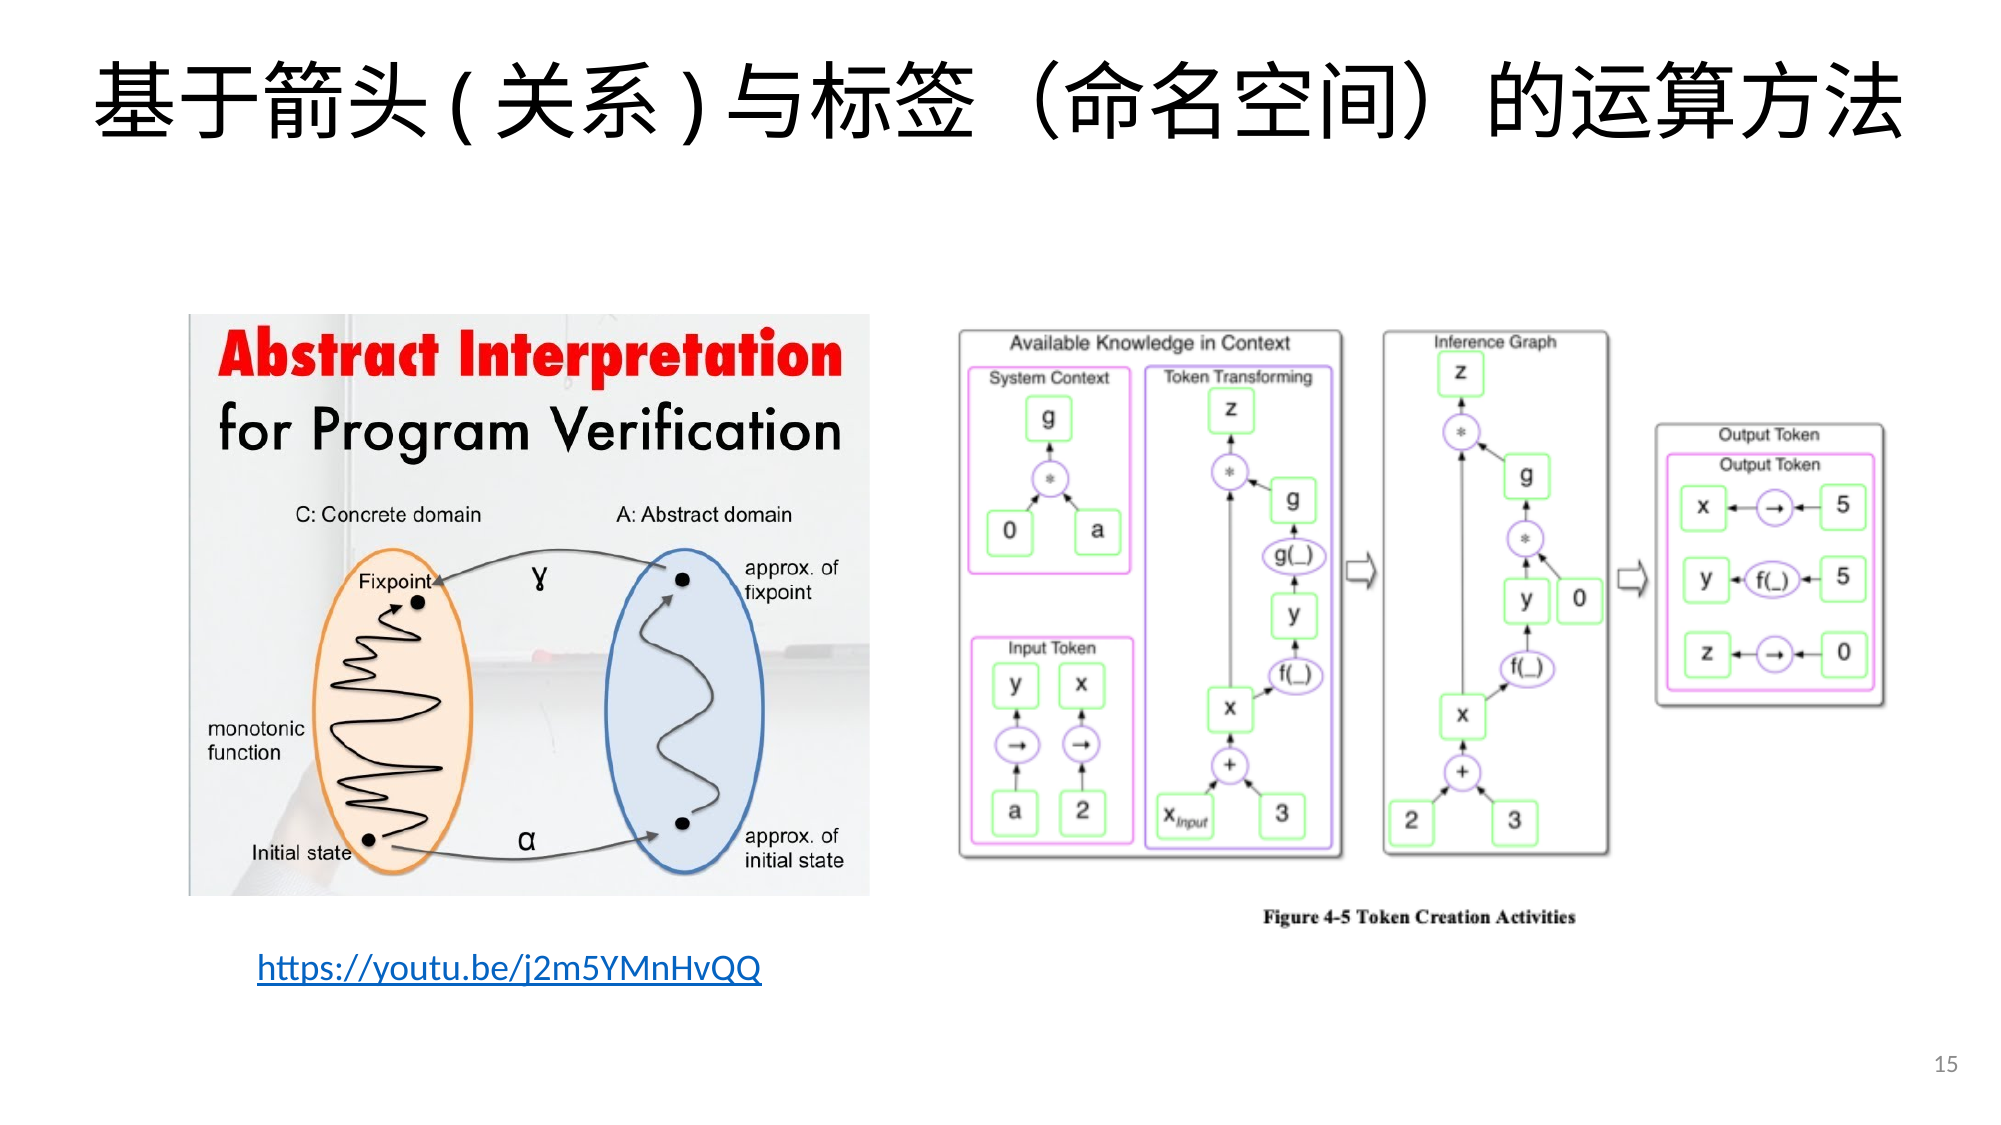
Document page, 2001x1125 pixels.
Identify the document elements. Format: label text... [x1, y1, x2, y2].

text_box https://youtu.be/j2m5YMnHvQQ [242, 935, 816, 996]
title 基于箭头(关系)与标签（命名空间）的运算方法 [68, 45, 1933, 244]
picture [945, 314, 1923, 936]
picture [188, 314, 870, 897]
slide_number 15 [1853, 1019, 1974, 1106]
